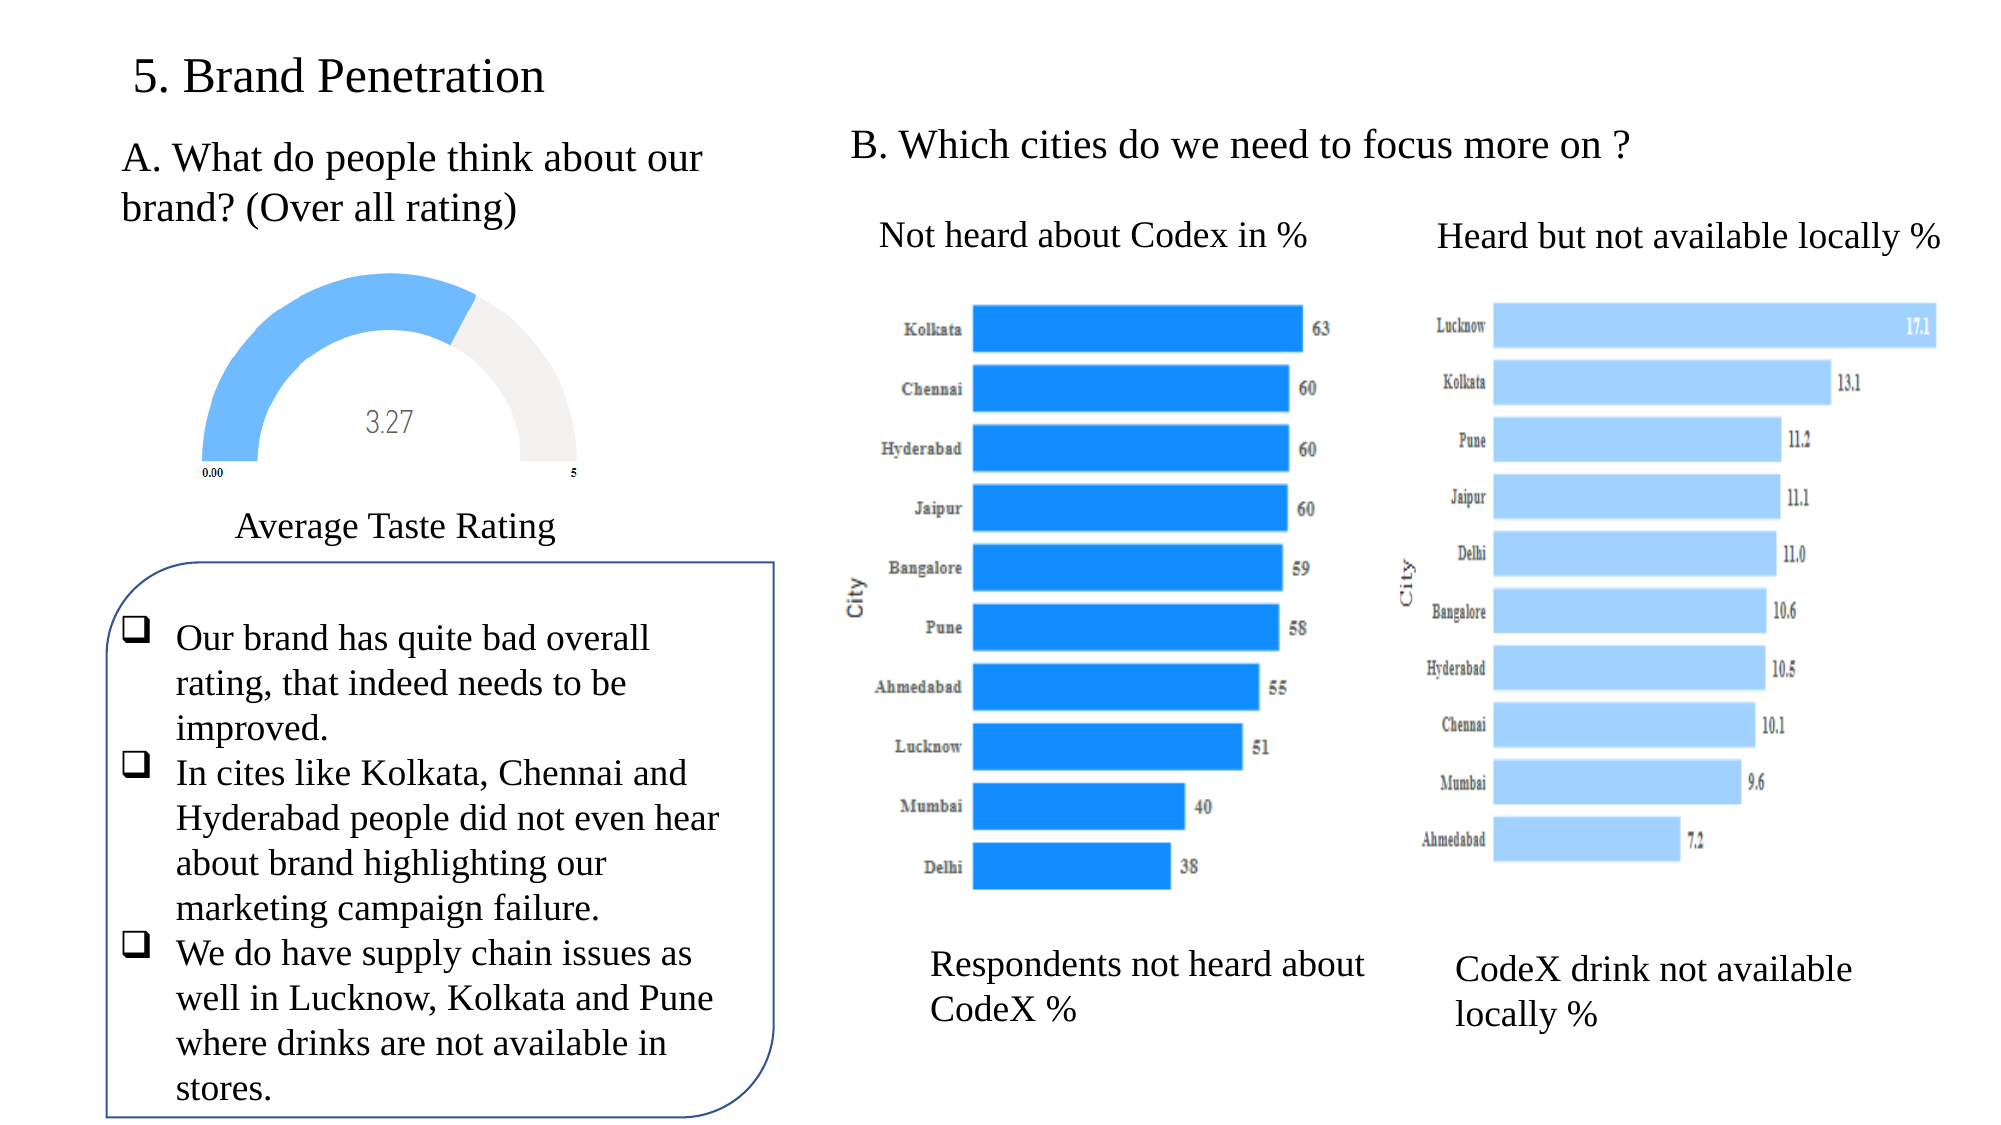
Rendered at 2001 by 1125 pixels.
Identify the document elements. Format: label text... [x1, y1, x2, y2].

text_box B. Which cities do we need to focus more on ? [835, 109, 1757, 175]
text_box Average Taste Rating [219, 501, 607, 553]
text_box Our brand has quite bad overall rating, that indeed needs to be improved. In cites like Kolkata, Chennai and Hyderabad people did not even hear about brand highlighting our marketing campaign failure. We do have supply chain issues as well in Lucknow, Kolkata and Pune where drinks are not available in stores. [104, 605, 739, 1116]
text_box Heard but not available locally % [1422, 204, 1966, 264]
text_box CodeX drink not available locally % [1440, 936, 1947, 1042]
text_box [120, 561, 775, 1099]
picture [168, 261, 607, 501]
text_box Not heard about Codex in % [864, 202, 1333, 262]
picture [791, 266, 1966, 899]
text_box 5. Brand Penetration [117, 35, 704, 110]
text_box Respondents not heard about CodeX % [915, 931, 1422, 1037]
text_box A. What do people think about our brand? (Over all rating) [106, 122, 792, 238]
